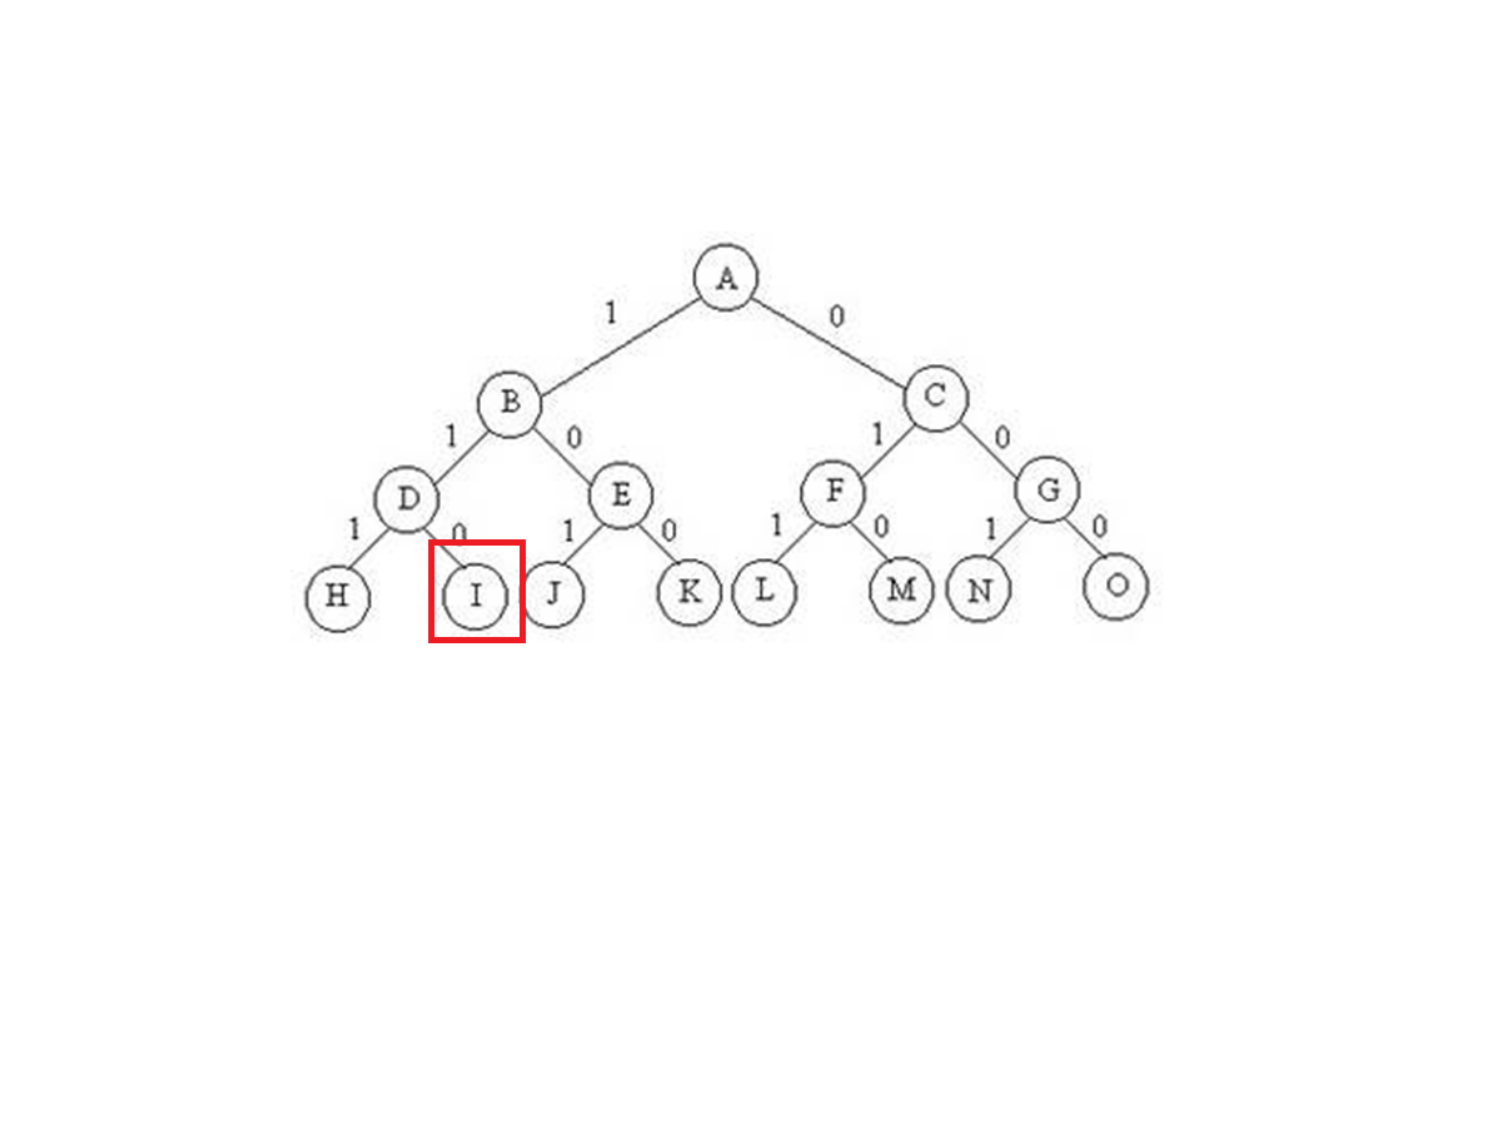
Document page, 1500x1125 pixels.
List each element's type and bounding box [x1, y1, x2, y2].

picture [241, 184, 1244, 736]
